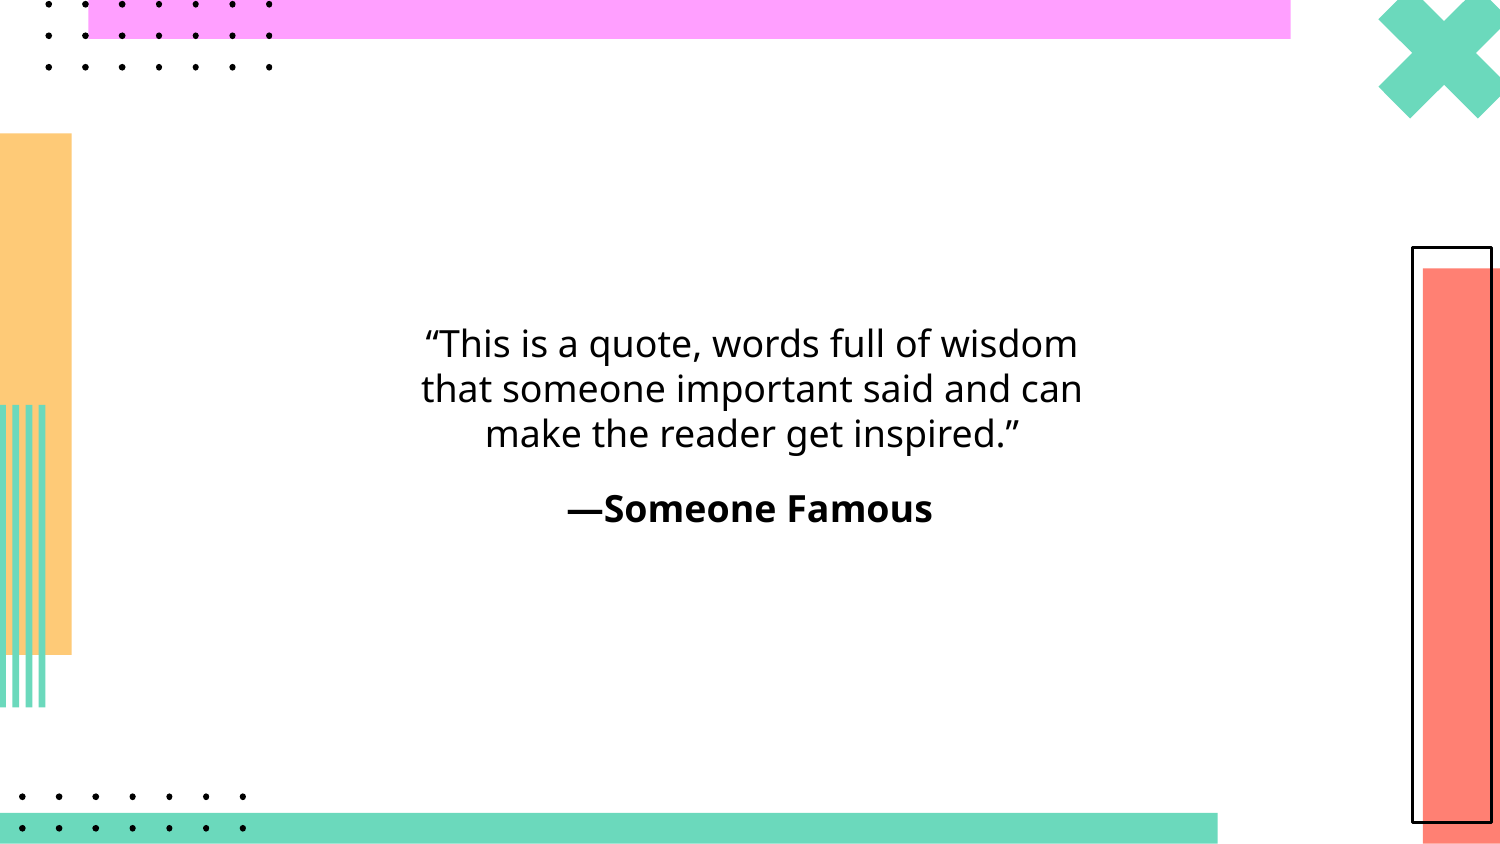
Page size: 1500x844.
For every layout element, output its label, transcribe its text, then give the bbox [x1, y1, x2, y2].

subtitle “This is a quote, words full of wisdom that someone important said and can make the reader get inspired.” [395, 293, 1110, 470]
title —Someone Famous [435, 470, 1065, 558]
